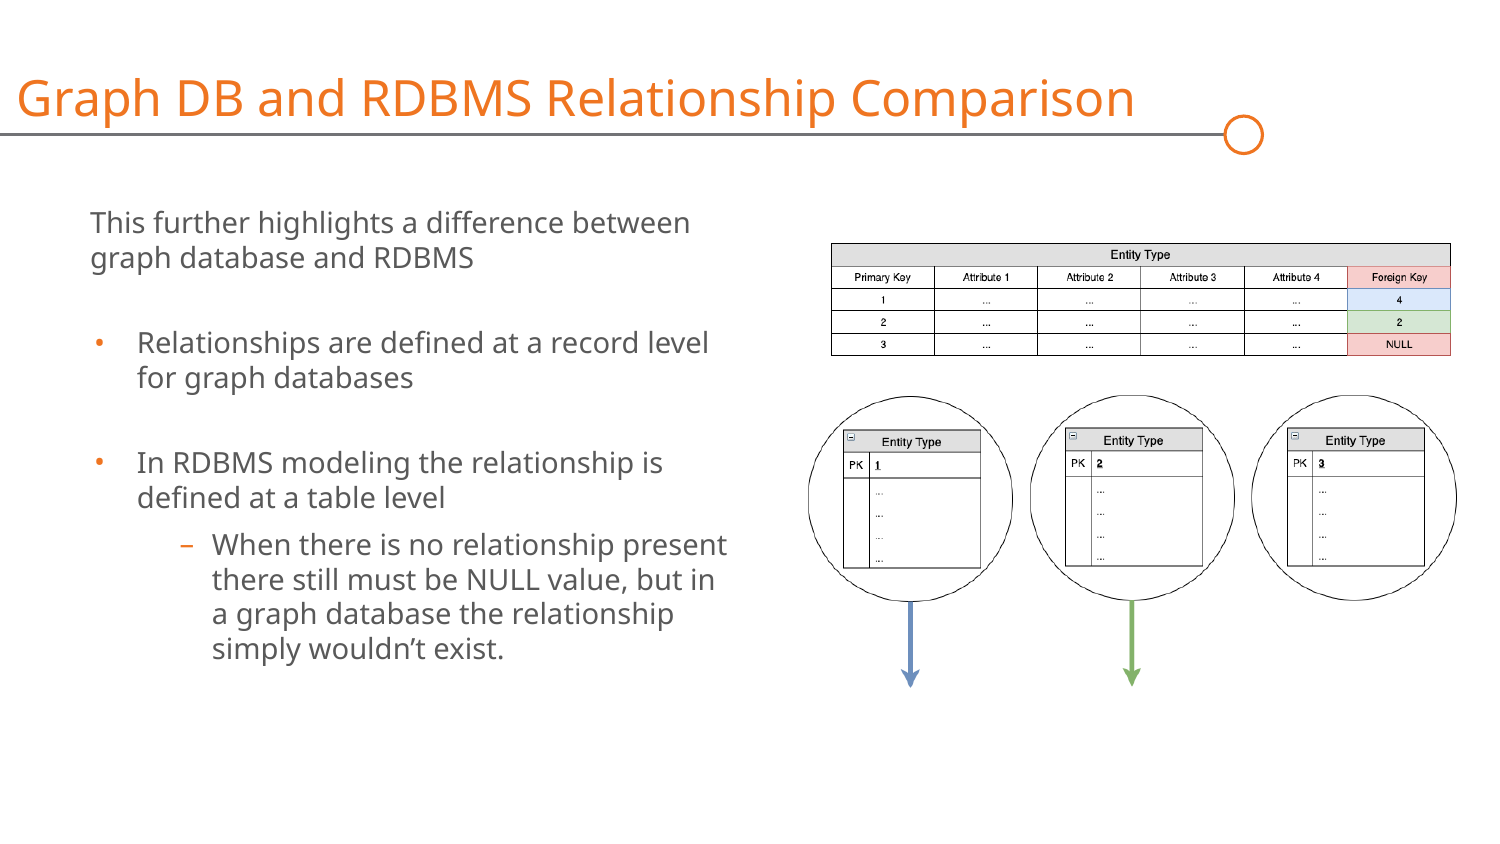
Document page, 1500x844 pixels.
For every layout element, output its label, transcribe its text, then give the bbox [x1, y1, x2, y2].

list Graph DB and RDBMS Relationship Comparison [1, 6, 1213, 135]
picture [778, 229, 1479, 699]
list This further highlights a difference between graph database and RDBMS Relationships are defined at a record level for graph databases In RDBMS modeling the relationship is defined at a table level When there is no relationship present there still must be NULL value, but in a graph database the relationship simply wouldn’t exist. [75, 196, 750, 754]
